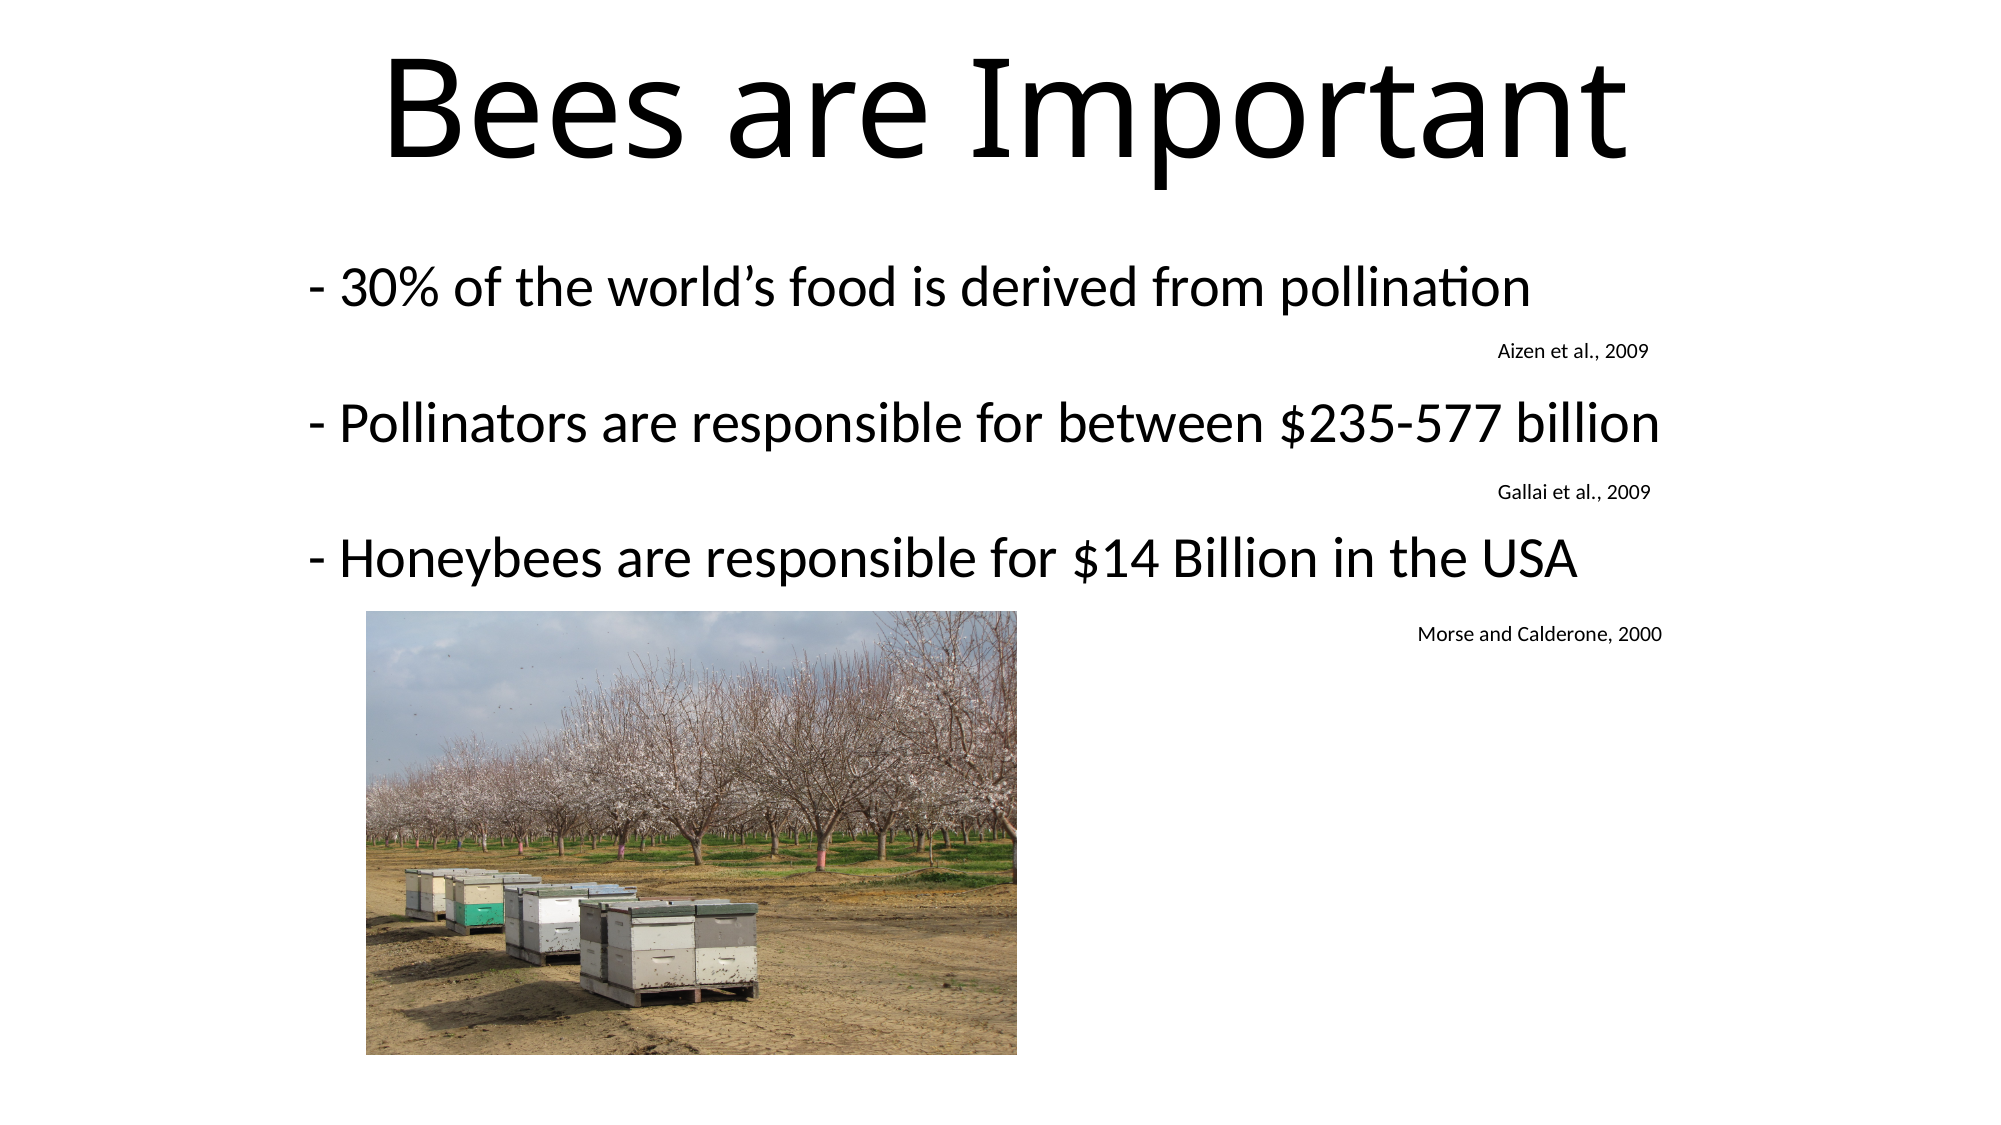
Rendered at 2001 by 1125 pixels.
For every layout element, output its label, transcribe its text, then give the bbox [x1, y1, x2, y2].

text_box Aizen et al., 2009 [1483, 304, 1665, 371]
text_box - 30% of the world’s food is derived from pollination [293, 240, 1698, 396]
text_box - Pollinators are responsible for between $235-577 billion [293, 396, 1698, 532]
text_box Bees are Important [86, 4, 1922, 222]
text_box - Honeybees are responsible for $14 Billion in the USA [293, 532, 1698, 597]
text_box Morse and Calderone, 2000 [1402, 607, 1678, 668]
text_box Gallai et al., 2009 [1483, 465, 1667, 526]
picture [366, 611, 1017, 1055]
